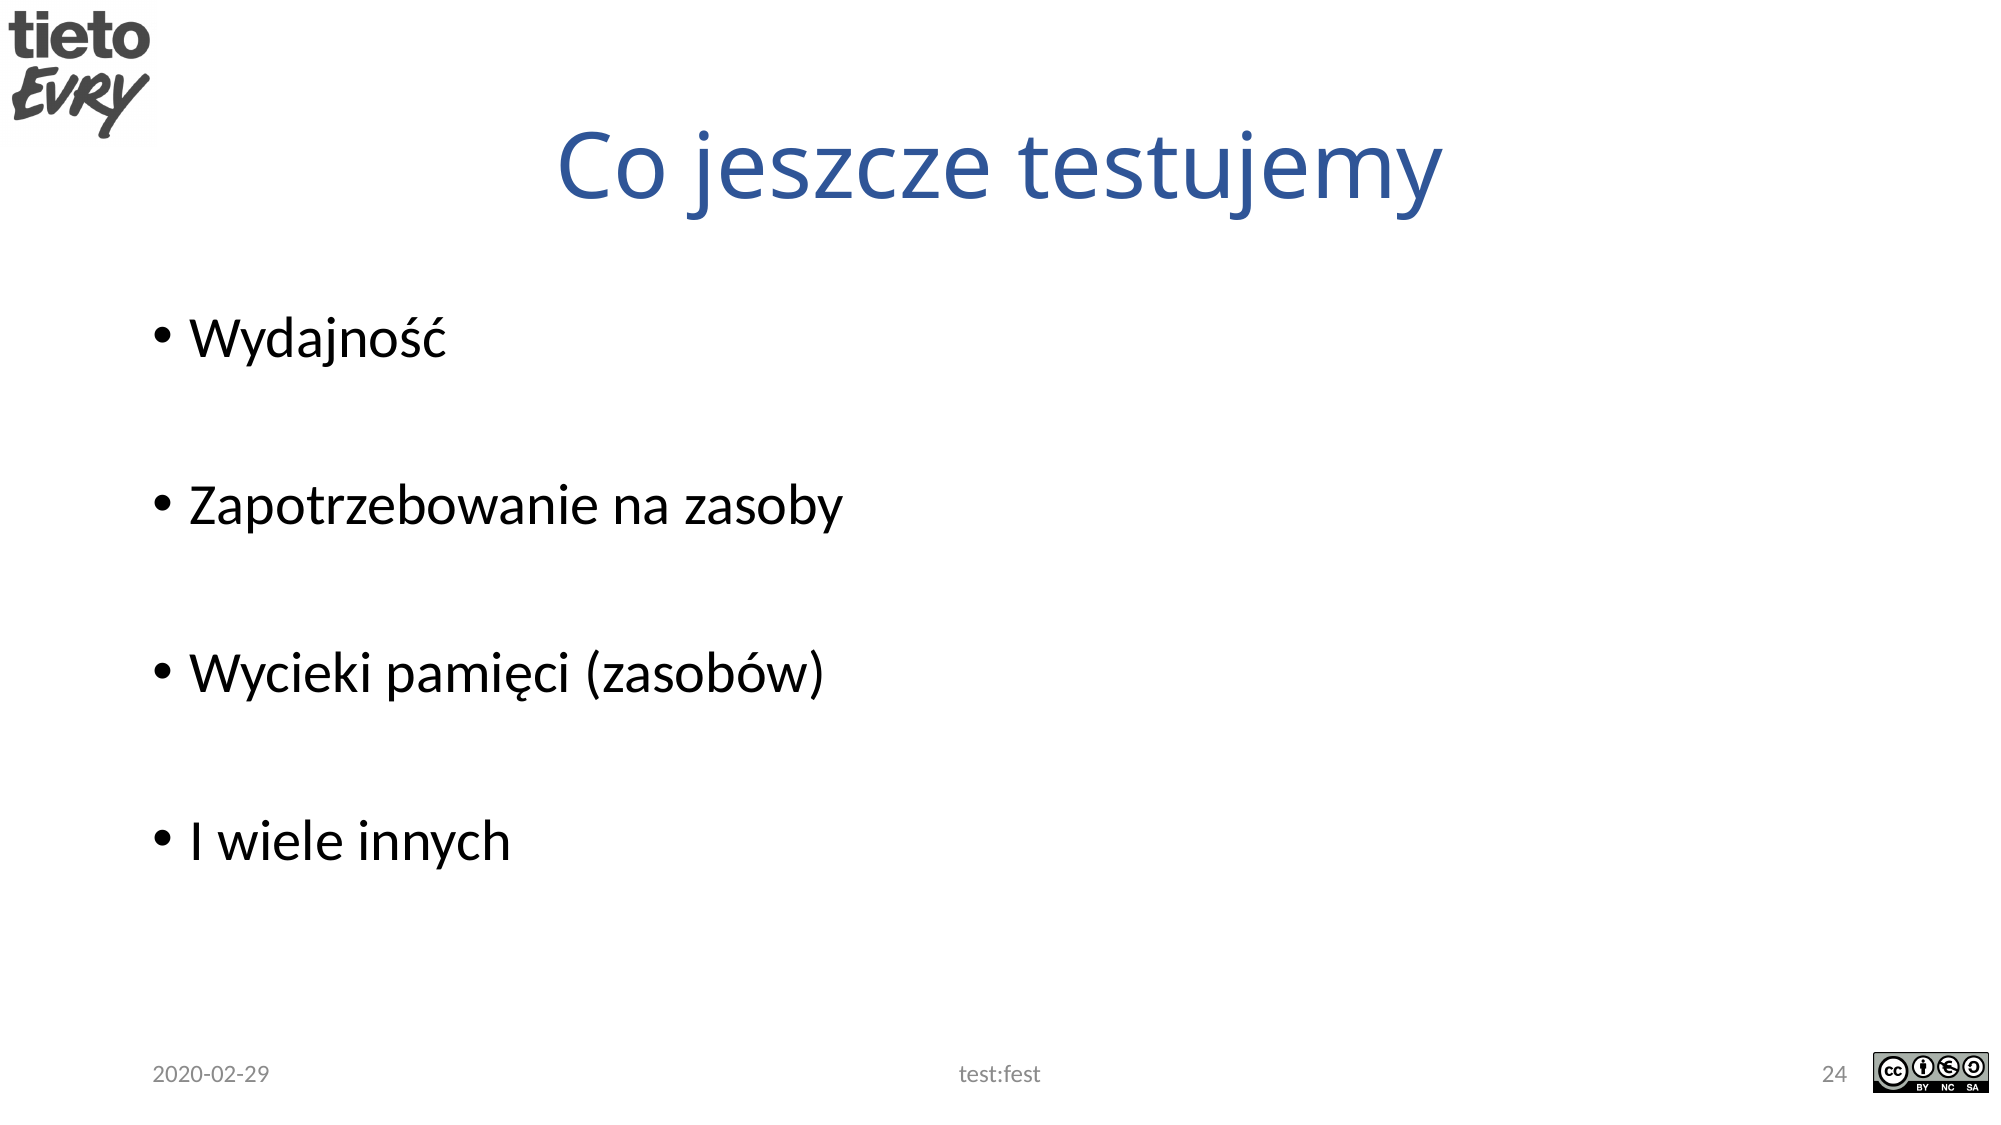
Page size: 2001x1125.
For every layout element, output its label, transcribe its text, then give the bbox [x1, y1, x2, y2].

footer test:fest [662, 1042, 1338, 1103]
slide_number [137, 1042, 588, 1103]
picture [0, 0, 157, 147]
title Co jeszcze testujemy [137, 59, 1863, 278]
list Wydajność Zapotrzebowanie na zasoby Wycieki pamięci (zasobów) I wiele innych [137, 299, 1863, 1014]
picture [1873, 1052, 1989, 1093]
slide_number 24 [1412, 1042, 1863, 1103]
